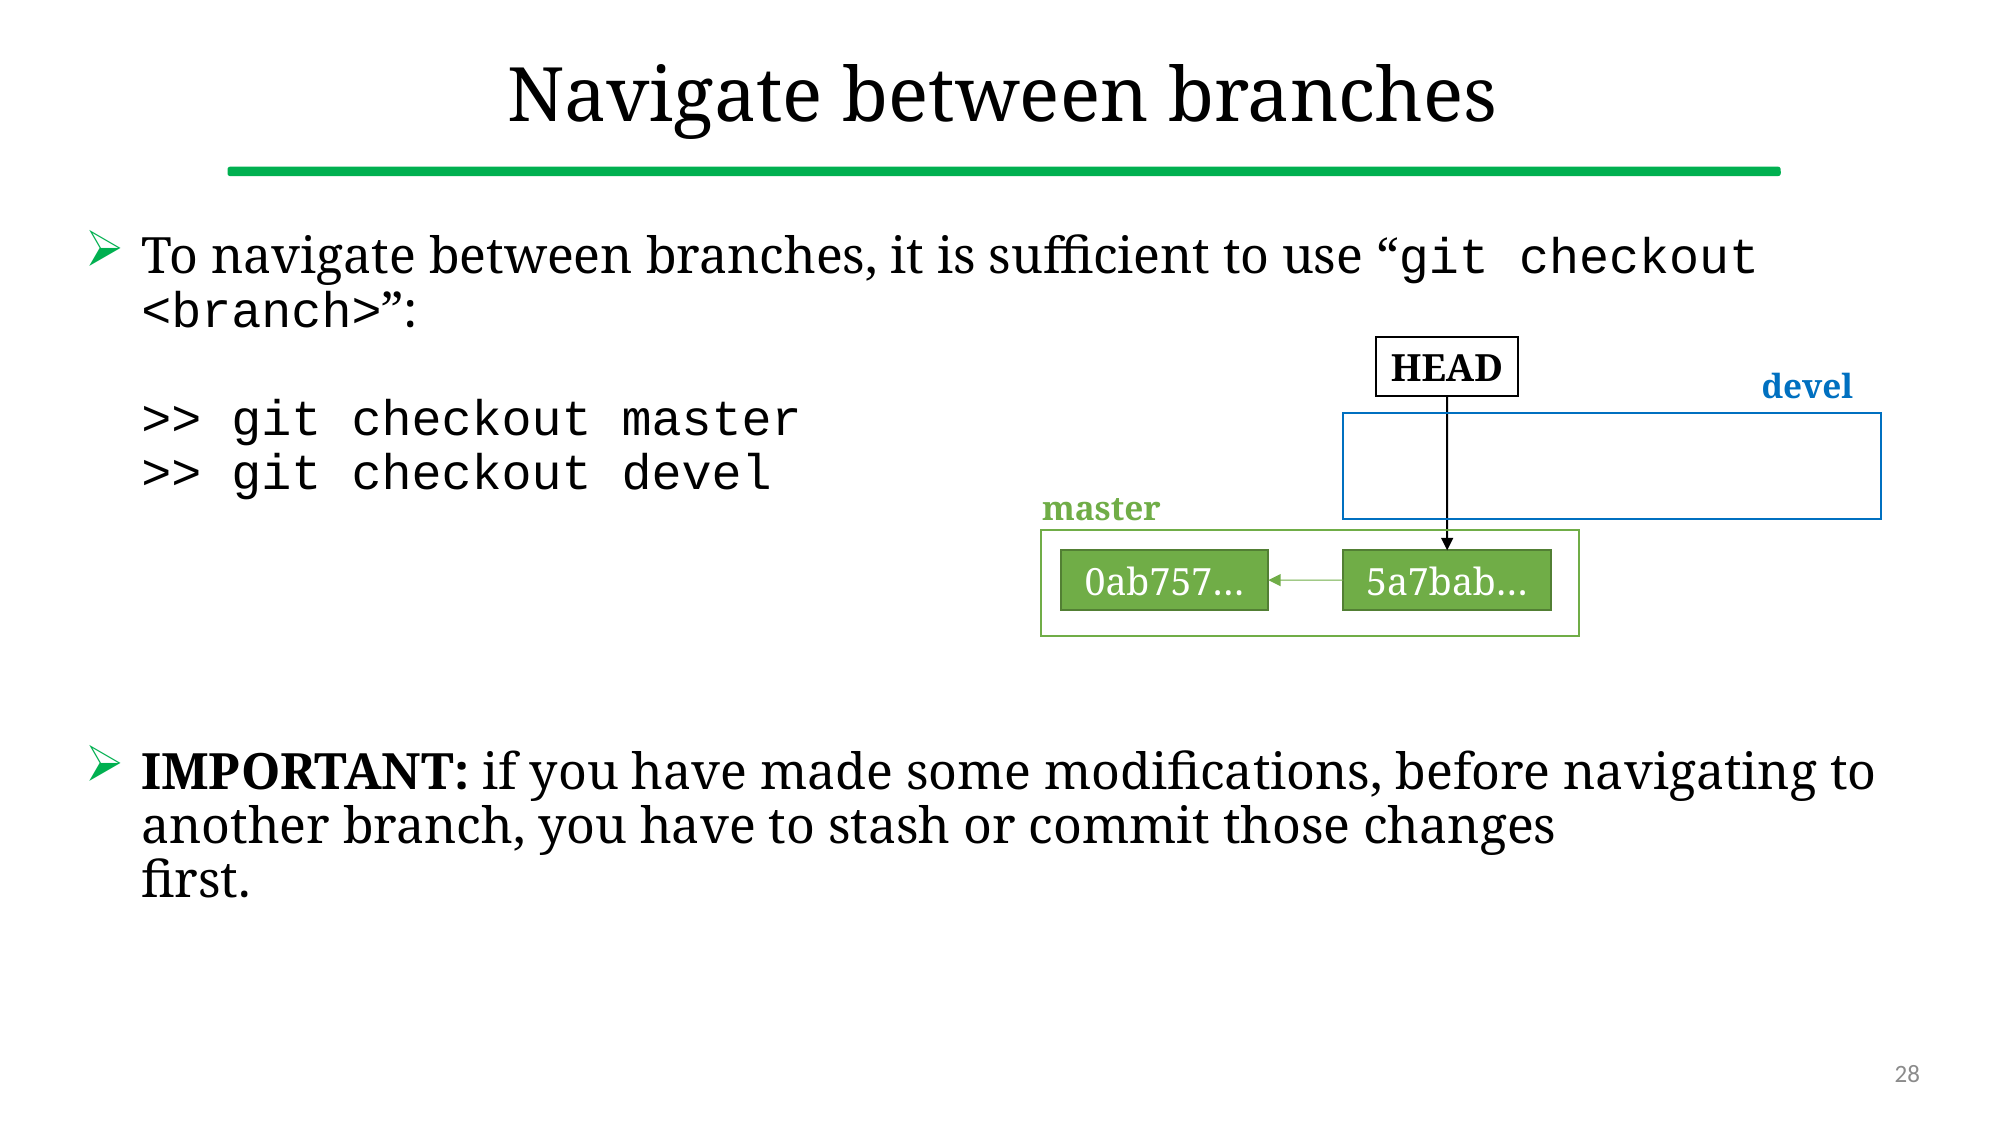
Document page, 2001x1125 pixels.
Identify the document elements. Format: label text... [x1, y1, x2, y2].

text_box [1448, 412, 1882, 520]
text_box master [1026, 479, 1177, 536]
text_box [1040, 529, 1580, 637]
text_box HEAD [1375, 336, 1519, 397]
text_box [1342, 412, 1447, 520]
text_box devel [1746, 357, 1869, 414]
list To navigate between branches, it is sufficient to use “git checkout <branch>”: >> git checkout master >> git checkout devel IMPORTANT: if you have made some modifications, before navigating to another branch, you have to stash or commit those changes first. [70, 223, 1936, 1099]
slide_number 28 [1412, 1042, 1936, 1103]
title Navigate between branches [70, 26, 1936, 168]
